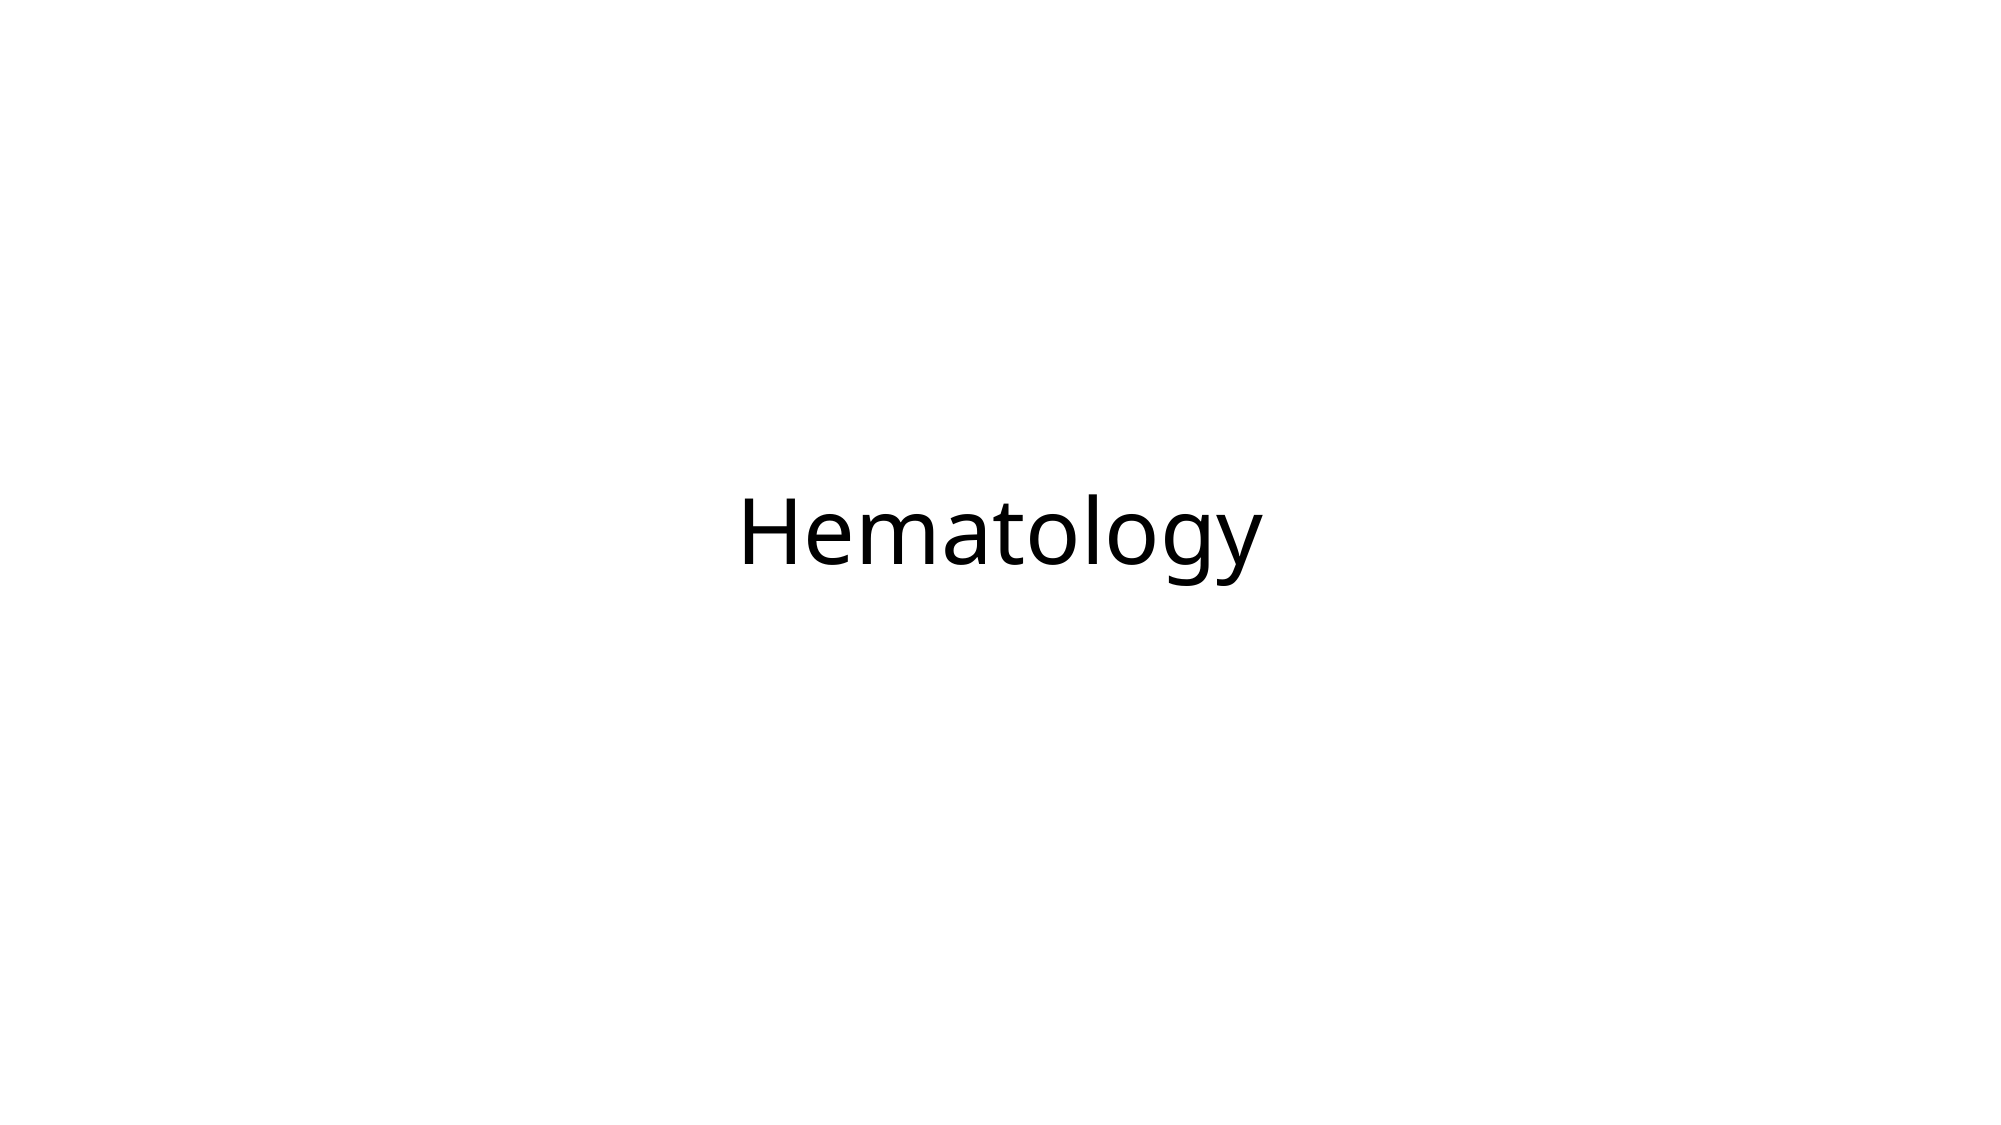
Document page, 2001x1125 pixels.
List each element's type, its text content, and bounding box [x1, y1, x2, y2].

title Hematology [137, 426, 1863, 644]
